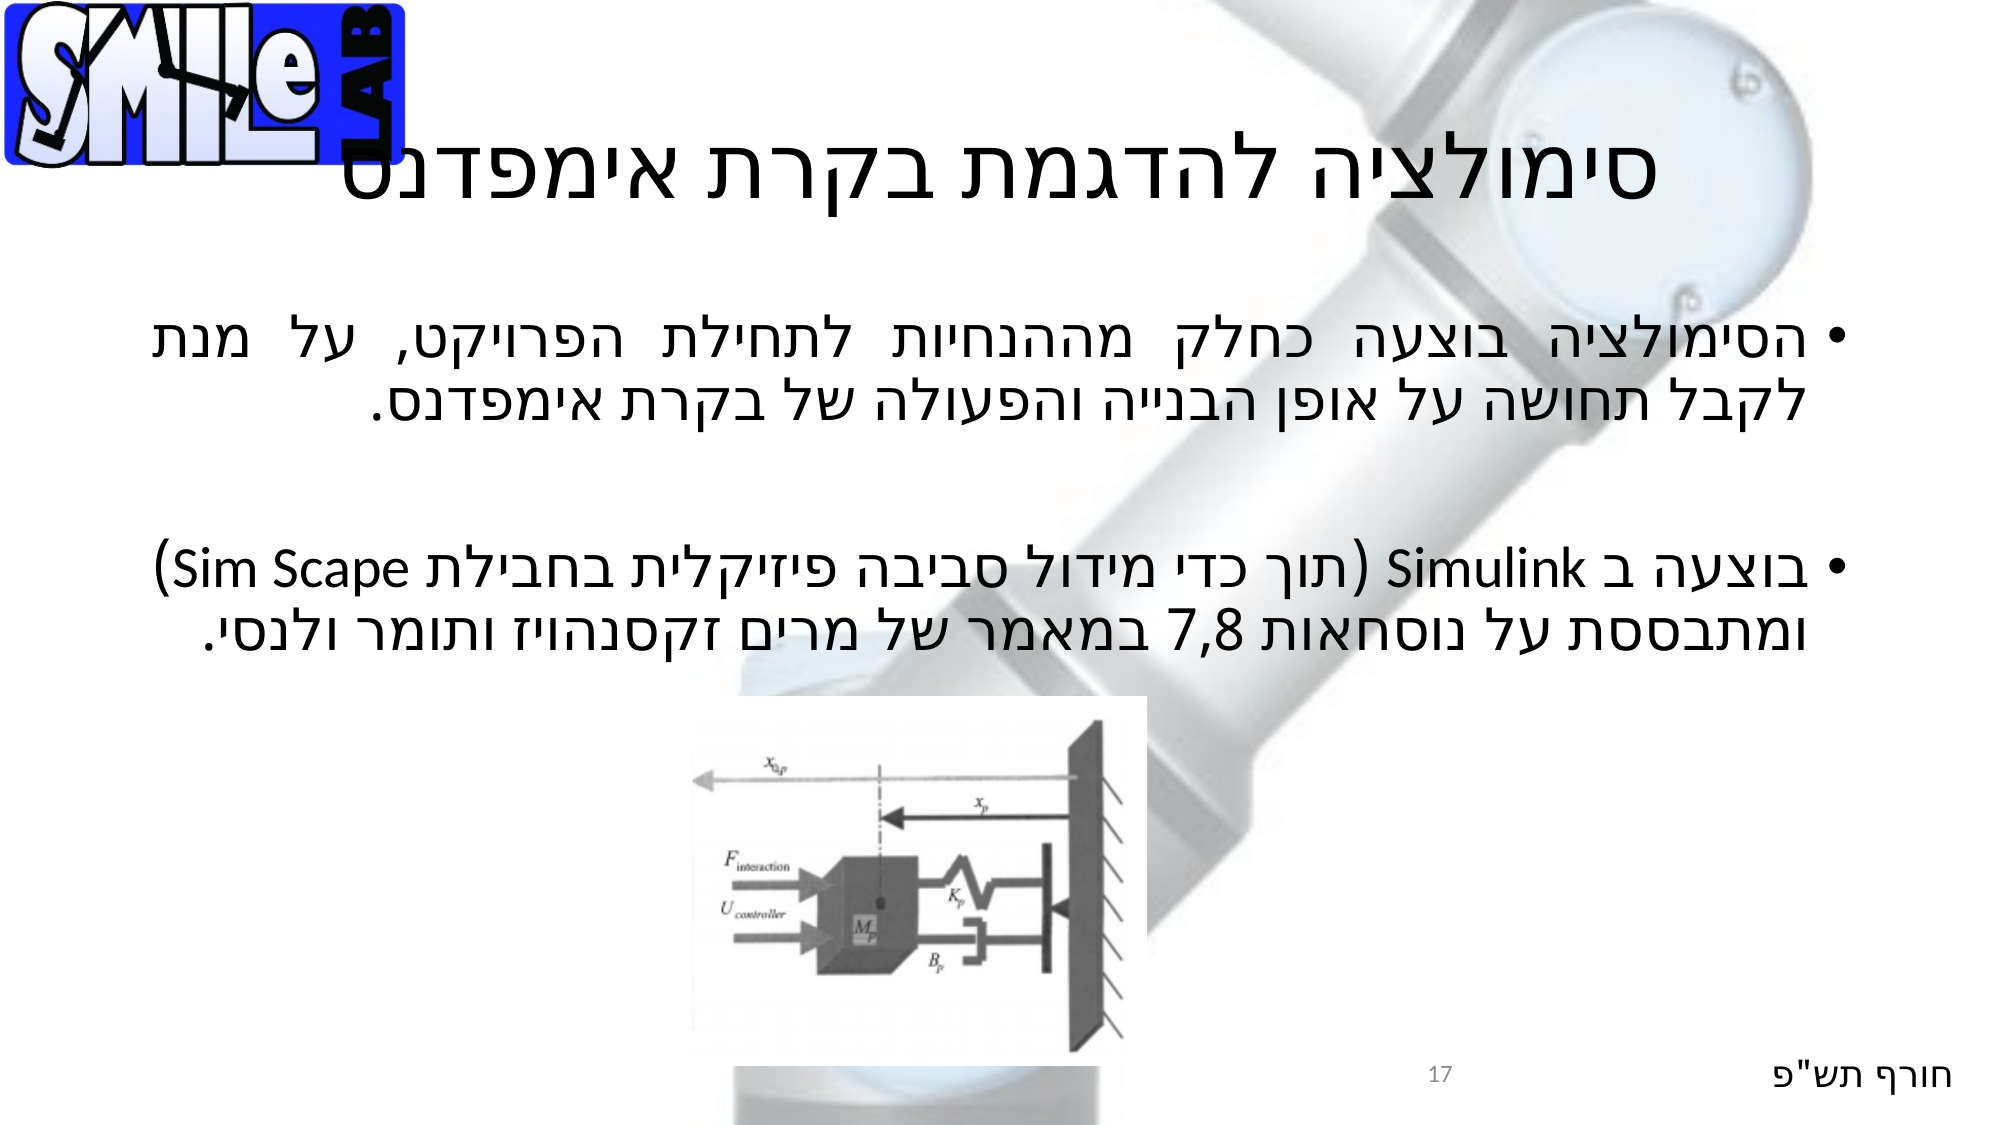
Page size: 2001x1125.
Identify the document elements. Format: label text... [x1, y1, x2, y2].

picture [692, 696, 1148, 1066]
list הסימולציה בוצעה כחלק מההנחיות לתחילת הפרויקט, על מנת לקבל תחושה על אופן הבנייה והפעולה של בקרת אימפדנס. בוצעה ב Simulink (תוך כדי מידול סביבה פיזיקלית בחבילת Sim Scape) ומתבססת על נוסחאות 7,8 במאמר של מרים זקסנהויז ותומר ולנסי. [137, 299, 1863, 1014]
picture [0, 0, 409, 169]
title סימולציה להדגמת בקרת אימפדנס [137, 59, 1863, 278]
slide_number 17 [1412, 1042, 1863, 1103]
